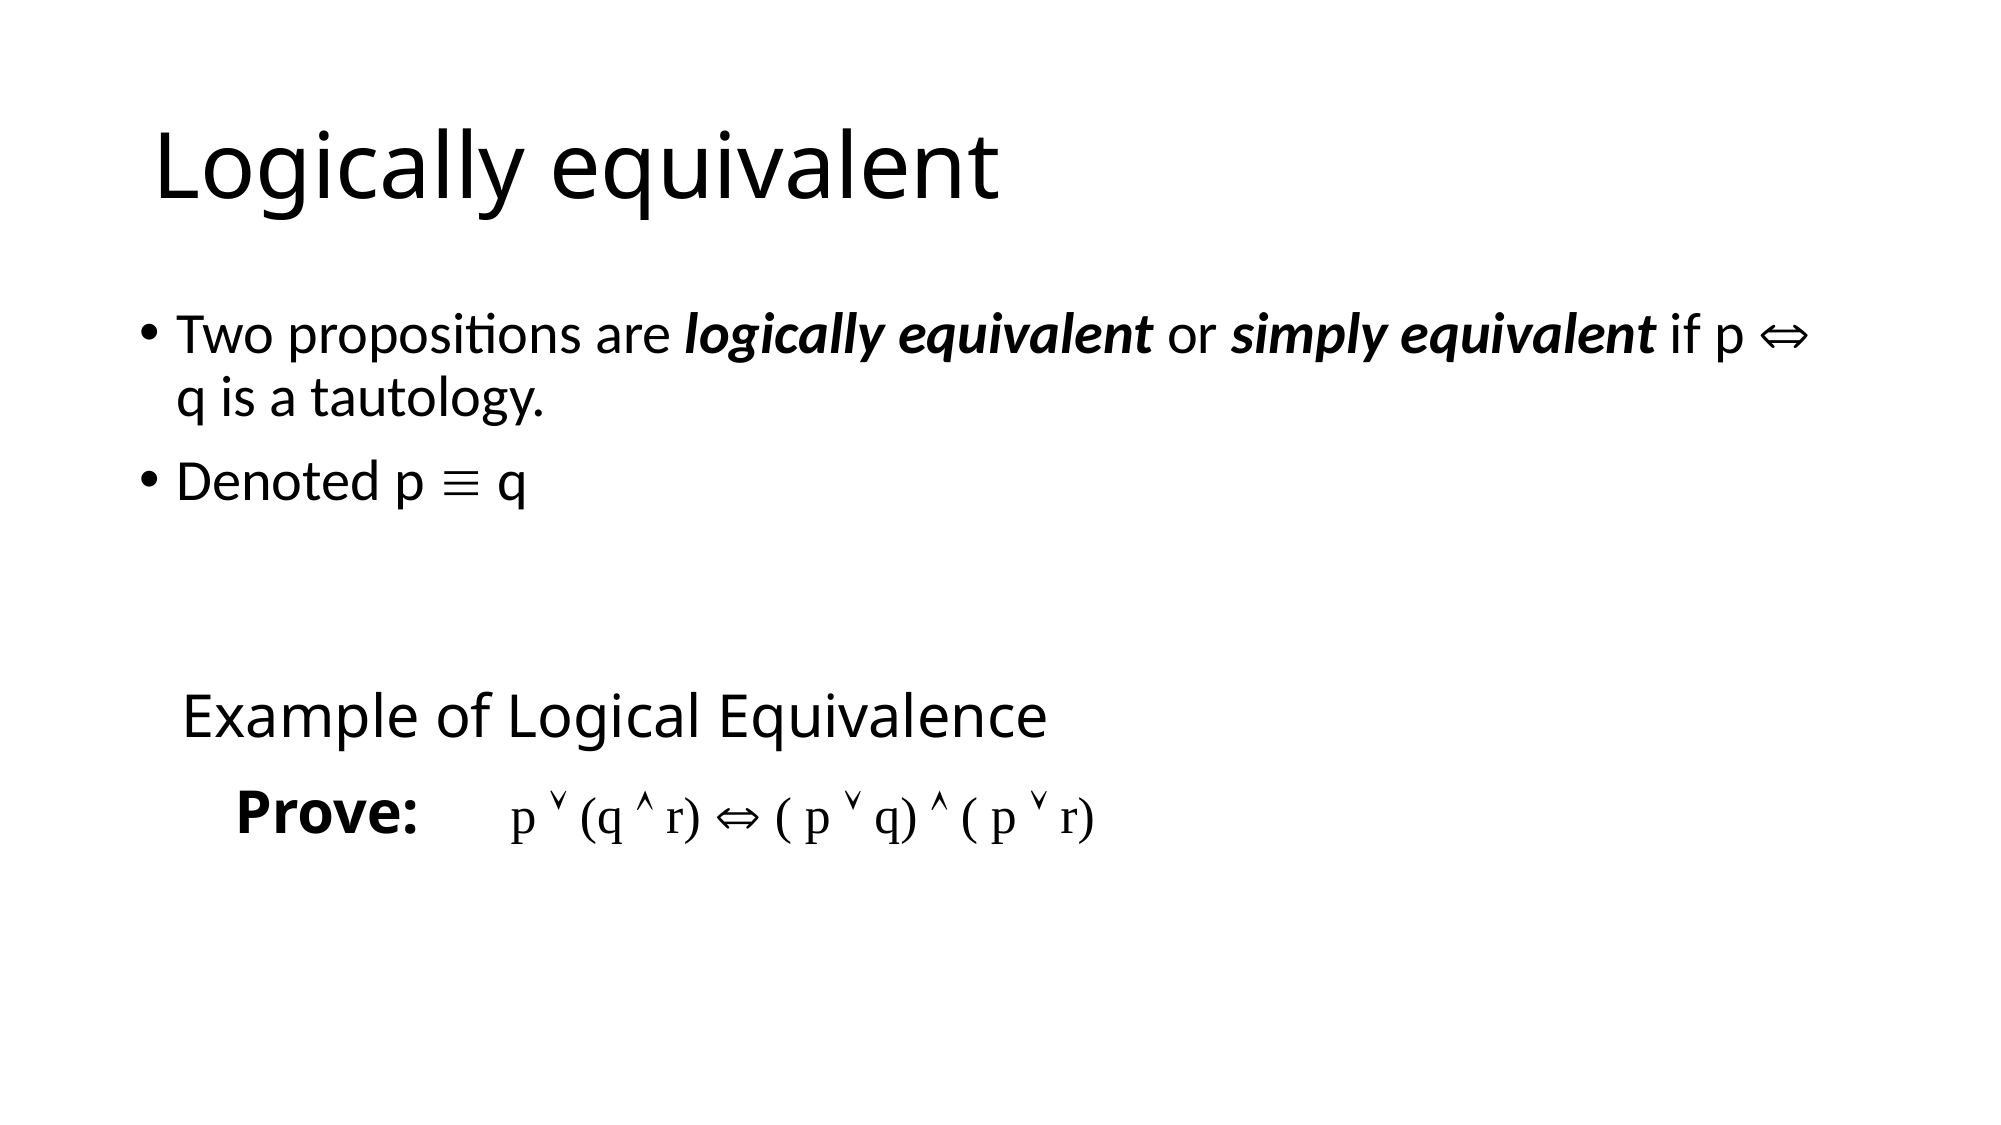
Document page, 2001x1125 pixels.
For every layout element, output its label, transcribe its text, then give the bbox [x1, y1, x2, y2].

title Logically equivalent [137, 59, 1863, 278]
list Two propositions are logically equivalent or simply equivalent if p  q is a tautology. Denoted p  q [124, 296, 1850, 1010]
text_box Example of Logical Equivalence Prove: p  (q  r)  ( p  q)  ( p  r) [166, 670, 1686, 858]
